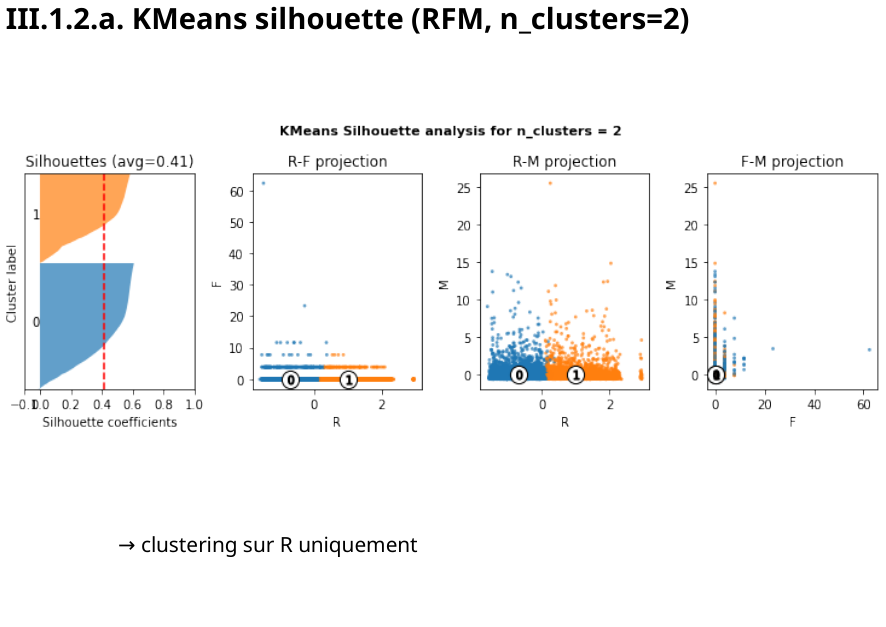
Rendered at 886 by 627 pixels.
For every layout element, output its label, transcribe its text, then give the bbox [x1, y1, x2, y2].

text_box → clustering sur R uniquement [118, 531, 886, 557]
text_box [0, 117, 886, 438]
text_box III.1.2.a. KMeans silhouette (RFM, n_clusters=2) [0, 0, 813, 35]
